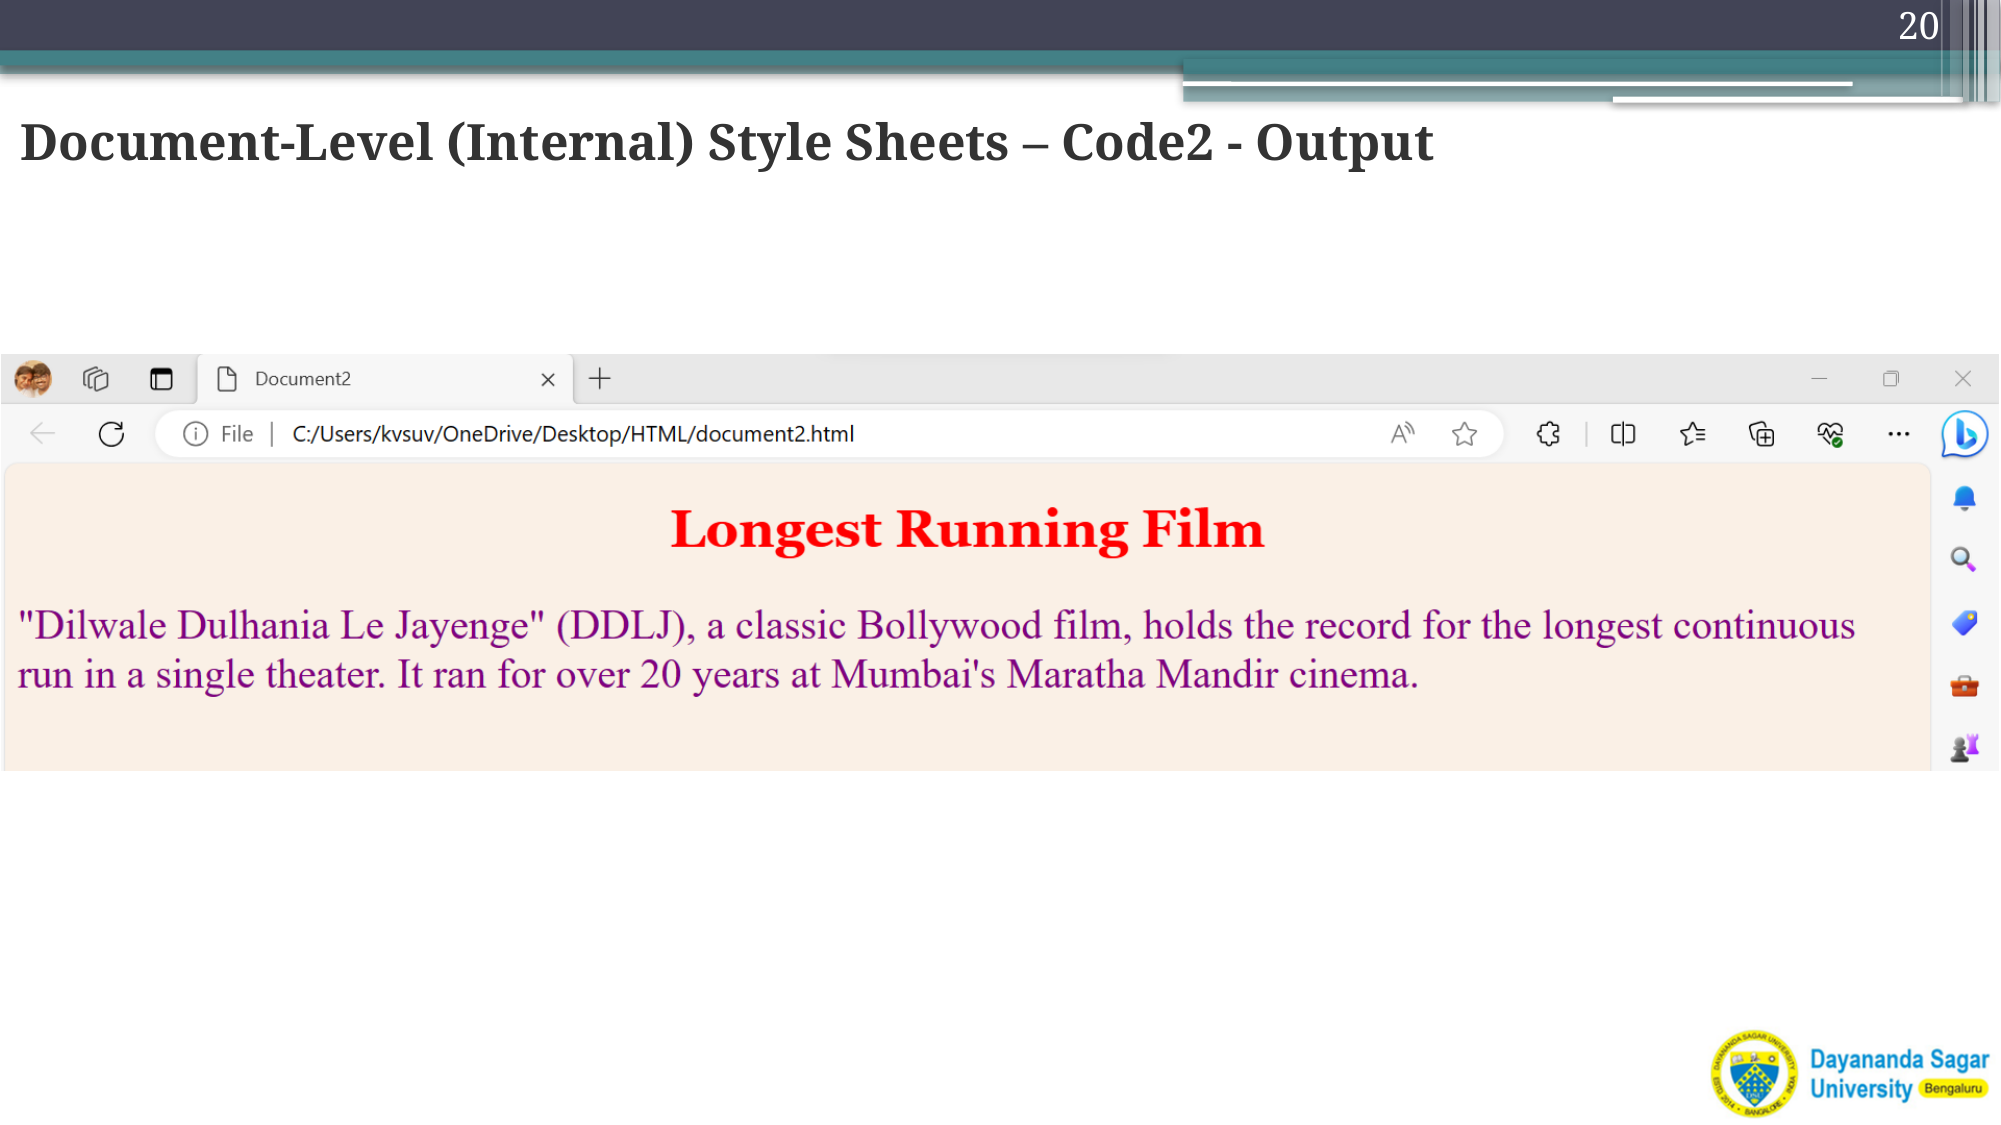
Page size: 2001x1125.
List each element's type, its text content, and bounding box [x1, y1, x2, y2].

picture [0, 353, 2000, 771]
picture [1707, 1021, 1996, 1125]
slide_number 20 [1788, 0, 1955, 61]
text_box Document-Level (Internal) Style Sheets – Code2 - Output [6, 103, 1557, 178]
